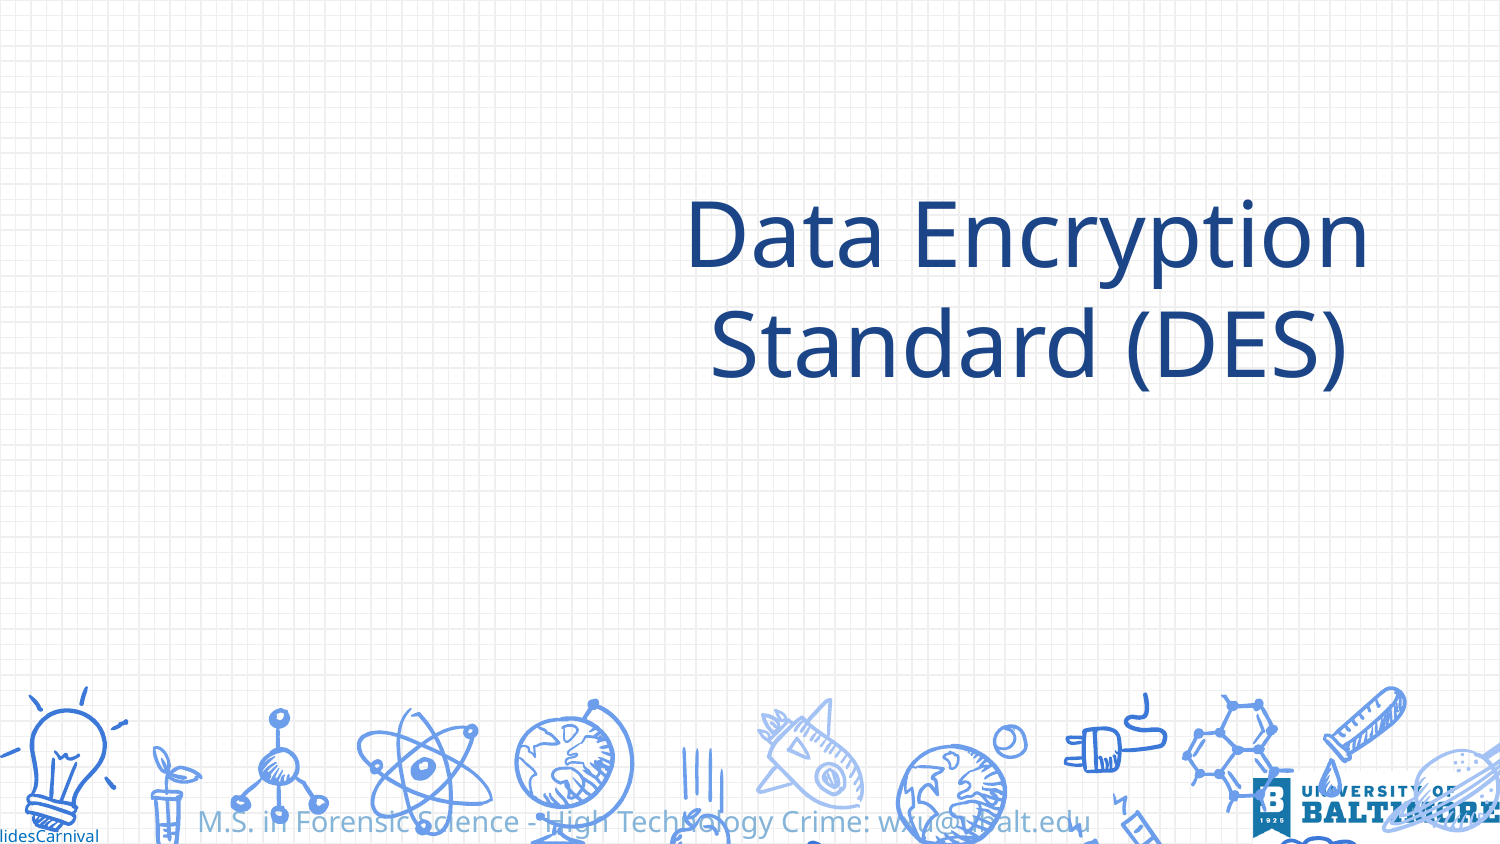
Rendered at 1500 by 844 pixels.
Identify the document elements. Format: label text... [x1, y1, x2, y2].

picture [1253, 771, 1500, 844]
picture [1326, 771, 1337, 790]
picture [1253, 771, 1268, 793]
picture [1405, 804, 1415, 813]
picture [1432, 781, 1496, 828]
picture [1440, 796, 1450, 802]
picture [1386, 824, 1397, 829]
picture [1451, 771, 1489, 797]
picture [1452, 779, 1487, 803]
picture [1419, 771, 1479, 801]
picture [1426, 806, 1444, 816]
picture [1402, 814, 1416, 820]
title Data Encryption Standard (DES) [378, 190, 1388, 381]
